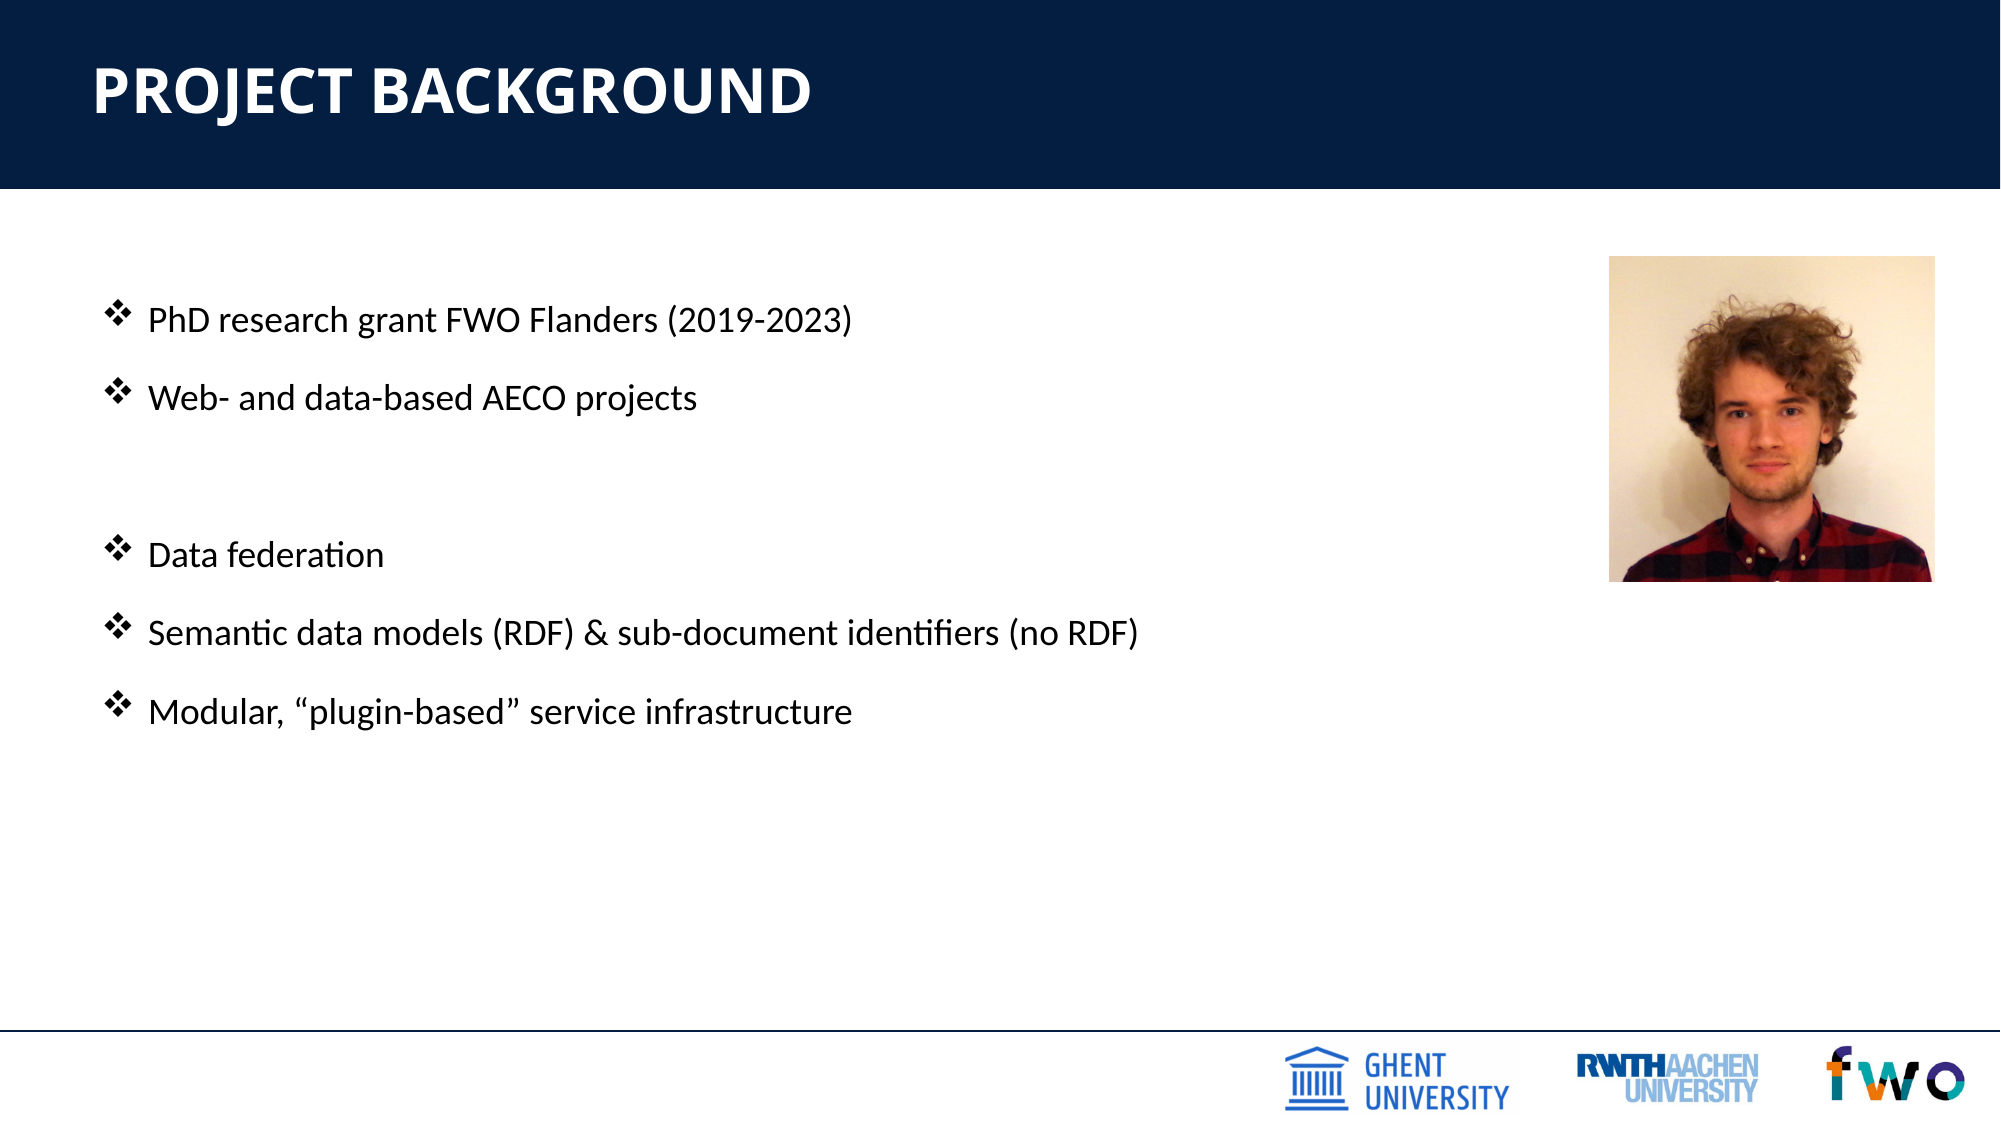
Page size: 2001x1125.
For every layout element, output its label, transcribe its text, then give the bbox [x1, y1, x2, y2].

list PhD research grant FWO Flanders (2019-2023) Web- and data-based AECO projects Data federation Semantic data models (RDF) & sub-document identifiers (no RDF) Modular, “plugin-based” service infrastructure [77, 287, 1326, 940]
picture [1575, 1051, 1760, 1106]
picture [1279, 1039, 1519, 1117]
picture [1816, 1043, 1973, 1113]
title Project background [77, 59, 1802, 128]
picture [1609, 256, 1935, 582]
